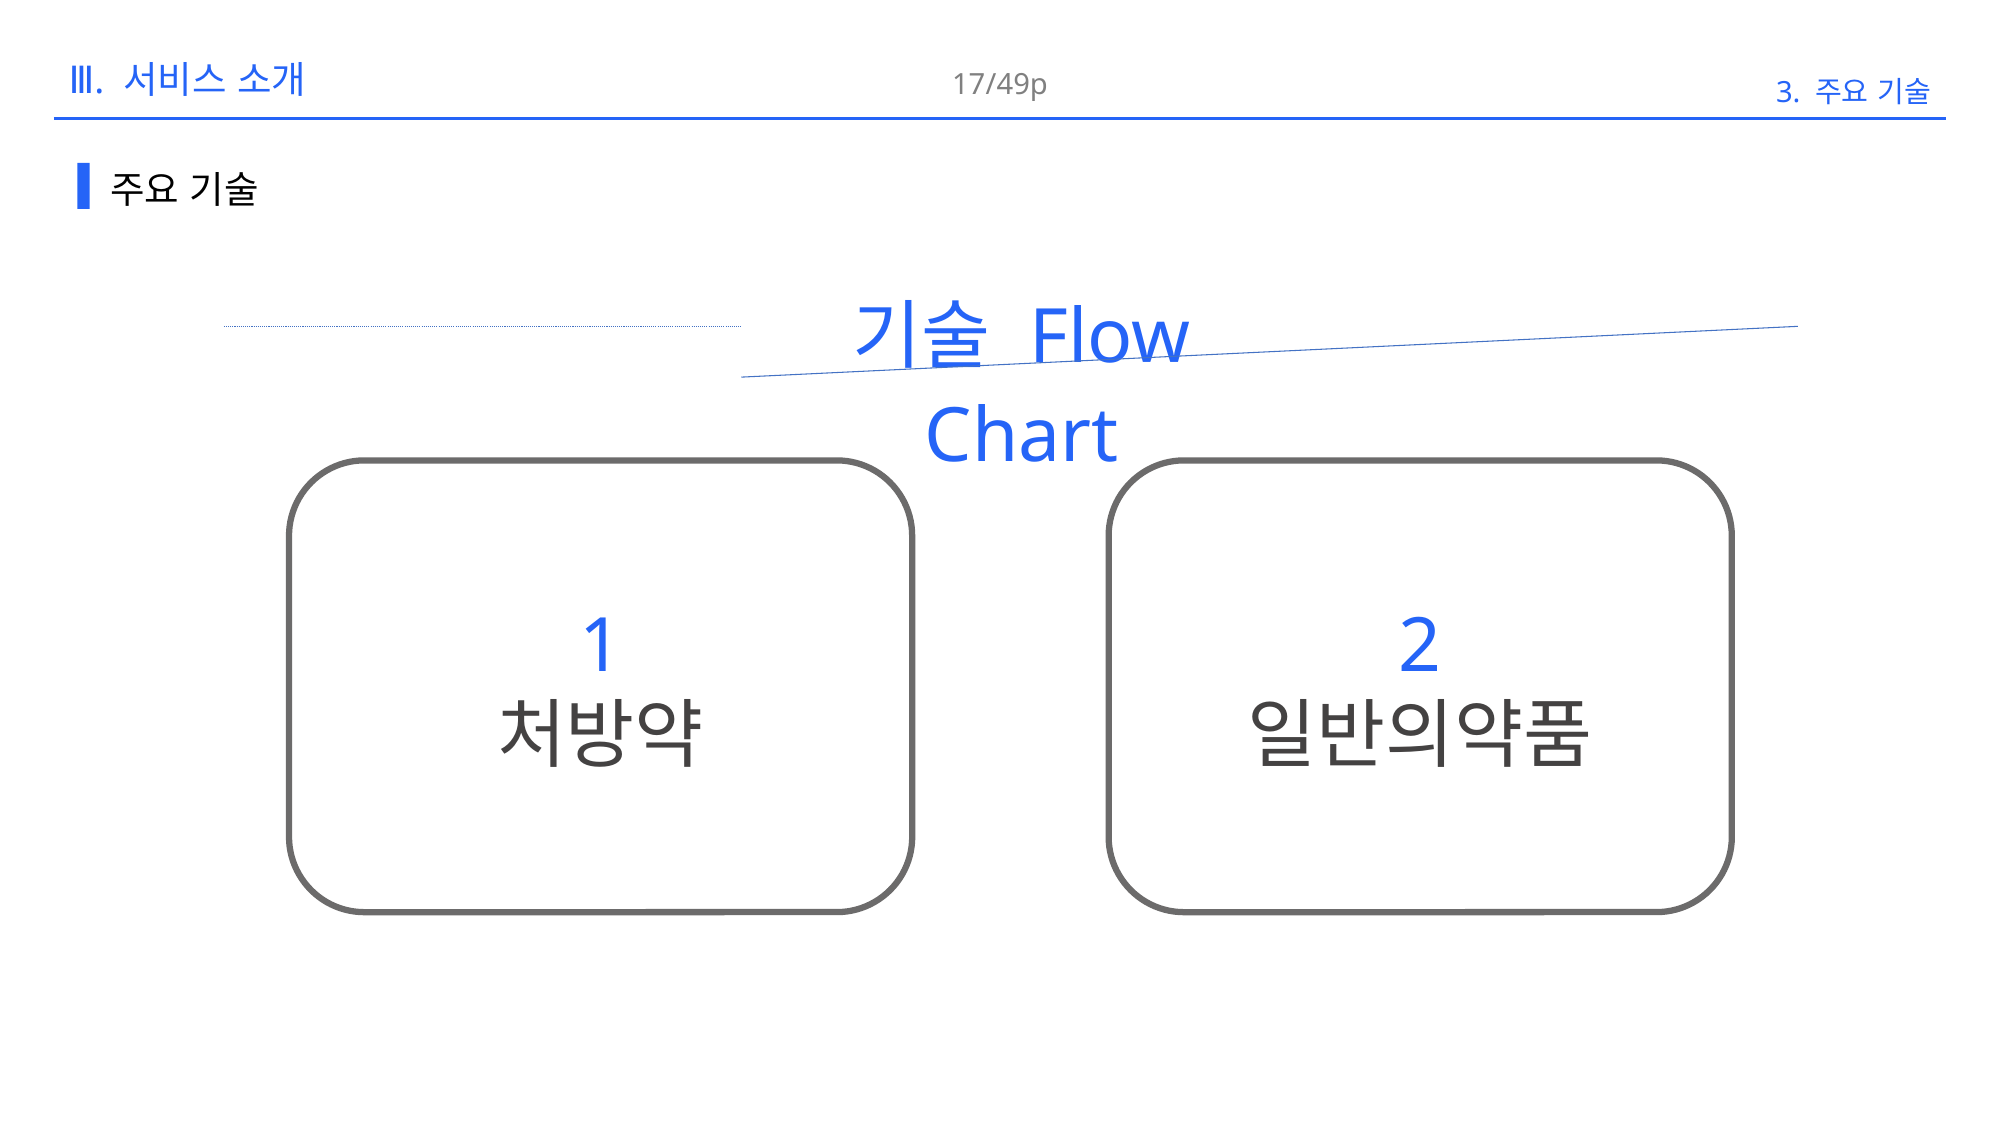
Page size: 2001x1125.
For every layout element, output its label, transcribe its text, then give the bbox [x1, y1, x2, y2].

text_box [0, 149, 489, 229]
text_box 3. 주요 기술 [1475, 119, 1947, 126]
text_box Ⅲ. 서비스 소개 [53, 48, 394, 118]
text_box 기술 Flow Chart [741, 351, 1303, 484]
text_box Ⅲ. 서비스 소개 [53, 119, 394, 127]
text_box 2 일반의약품 [1107, 459, 1733, 914]
text_box 기술 Flow Chart [741, 270, 1303, 376]
text_box 3. 주요 기술 [1475, 46, 1947, 118]
text_box 17/49p [830, 39, 1170, 118]
text_box 1 처방약 [287, 459, 914, 914]
